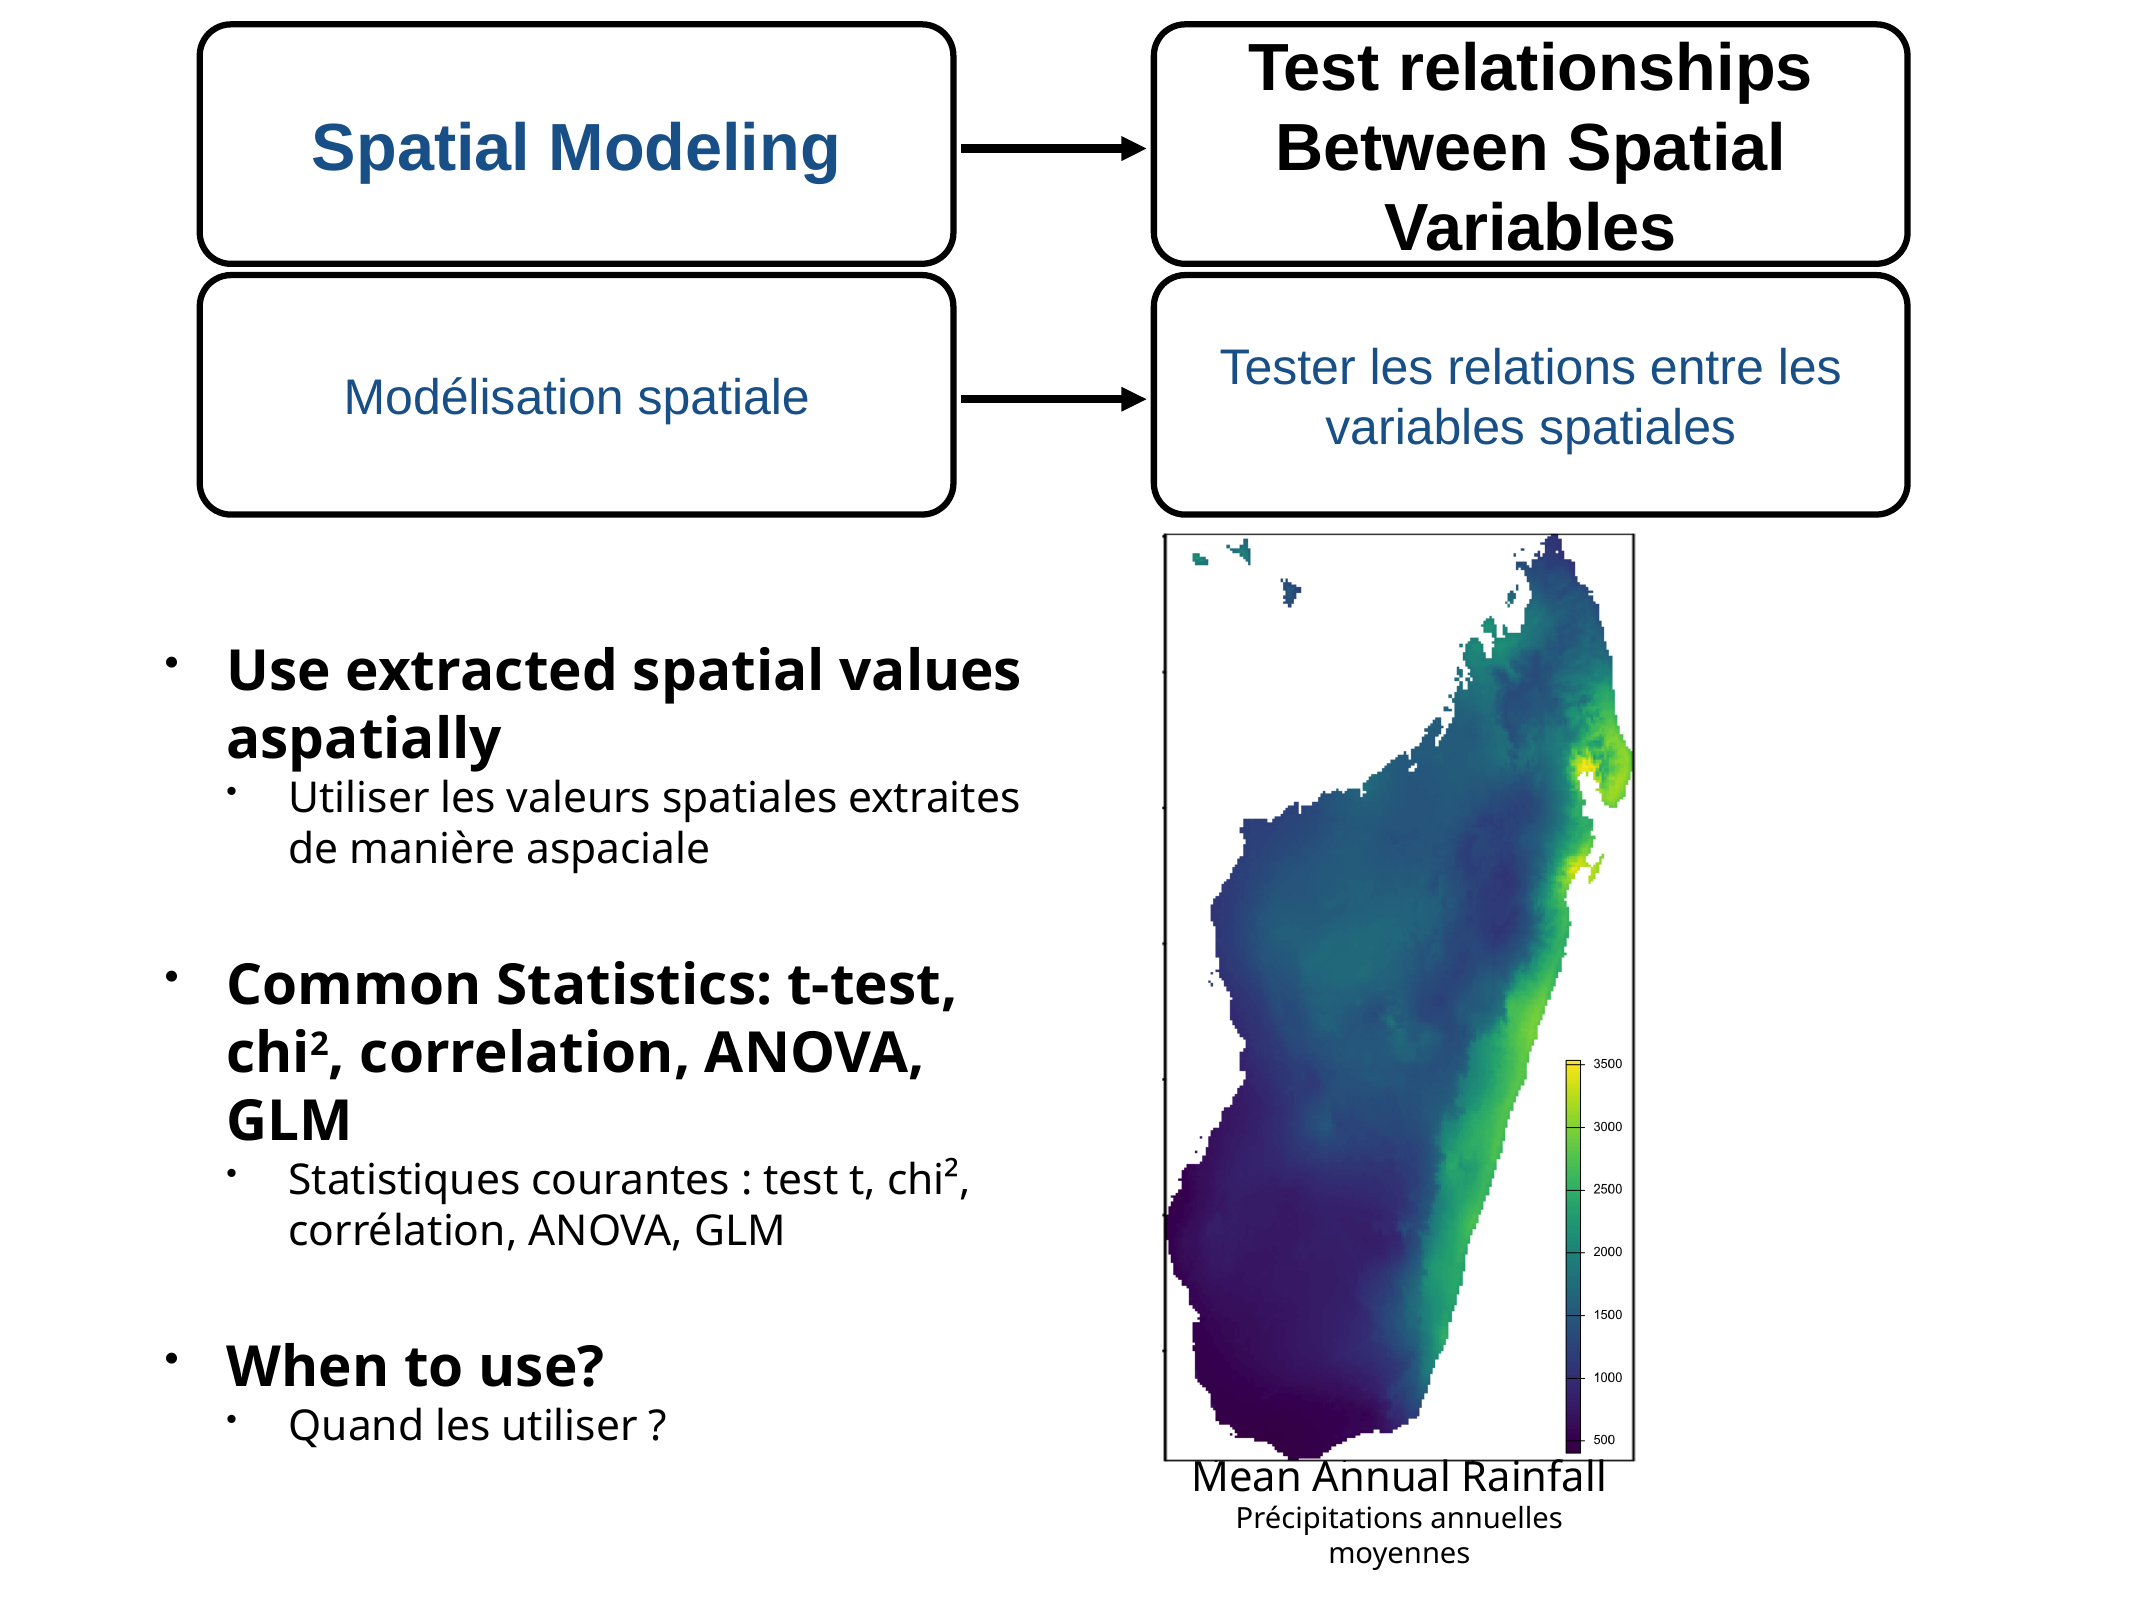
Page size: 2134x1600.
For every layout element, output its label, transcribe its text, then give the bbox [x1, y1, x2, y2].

text_box Tester les relations entre les variables spatiales [1153, 275, 1908, 515]
text_box Mean Annual Rainfall Précipitations annuelles moyennes [1162, 1466, 1637, 1578]
text_box Test relationships Between Spatial Variables [1153, 24, 1908, 264]
picture [1162, 533, 1637, 1462]
text_box Spatial Modeling [199, 24, 954, 264]
list Use extracted spatial values aspatially Utiliser les valeurs spatiales extraites de manière aspaciale Common Statistics: t-test, chi2, correlation, ANOVA, GLM Statistiques courantes : test t, chi², corrélation, ANOVA, GLM When to use? Quand les utiliser ? [155, 623, 1068, 1459]
text_box [960, 142, 1147, 155]
text_box [960, 393, 1147, 406]
text_box Modélisation spatiale [199, 275, 954, 515]
